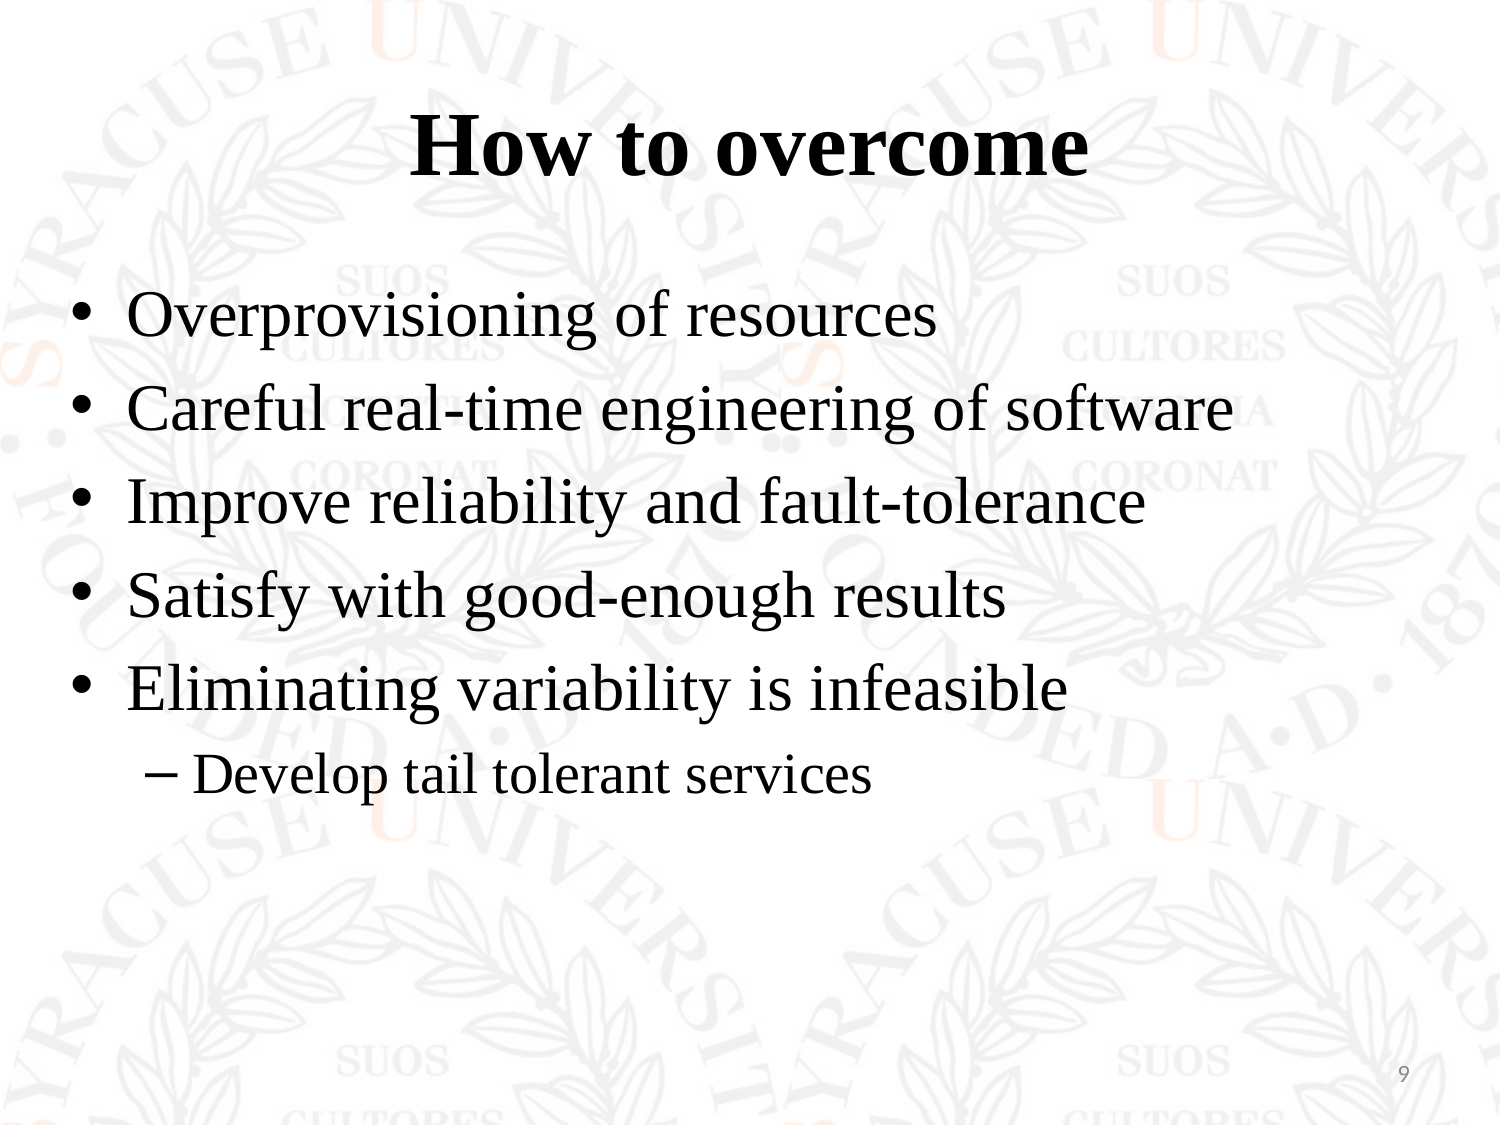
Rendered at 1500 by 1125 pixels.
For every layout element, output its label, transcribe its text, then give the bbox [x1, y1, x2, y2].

slide_number 9 [1074, 1042, 1425, 1103]
list Overprovisioning of resources Careful real-time engineering of software Improve reliability and fault-tolerance Satisfy with good-enough results Eliminating variability is infeasible Develop tail tolerant services [55, 262, 1459, 1029]
title How to overcome [75, 45, 1425, 233]
